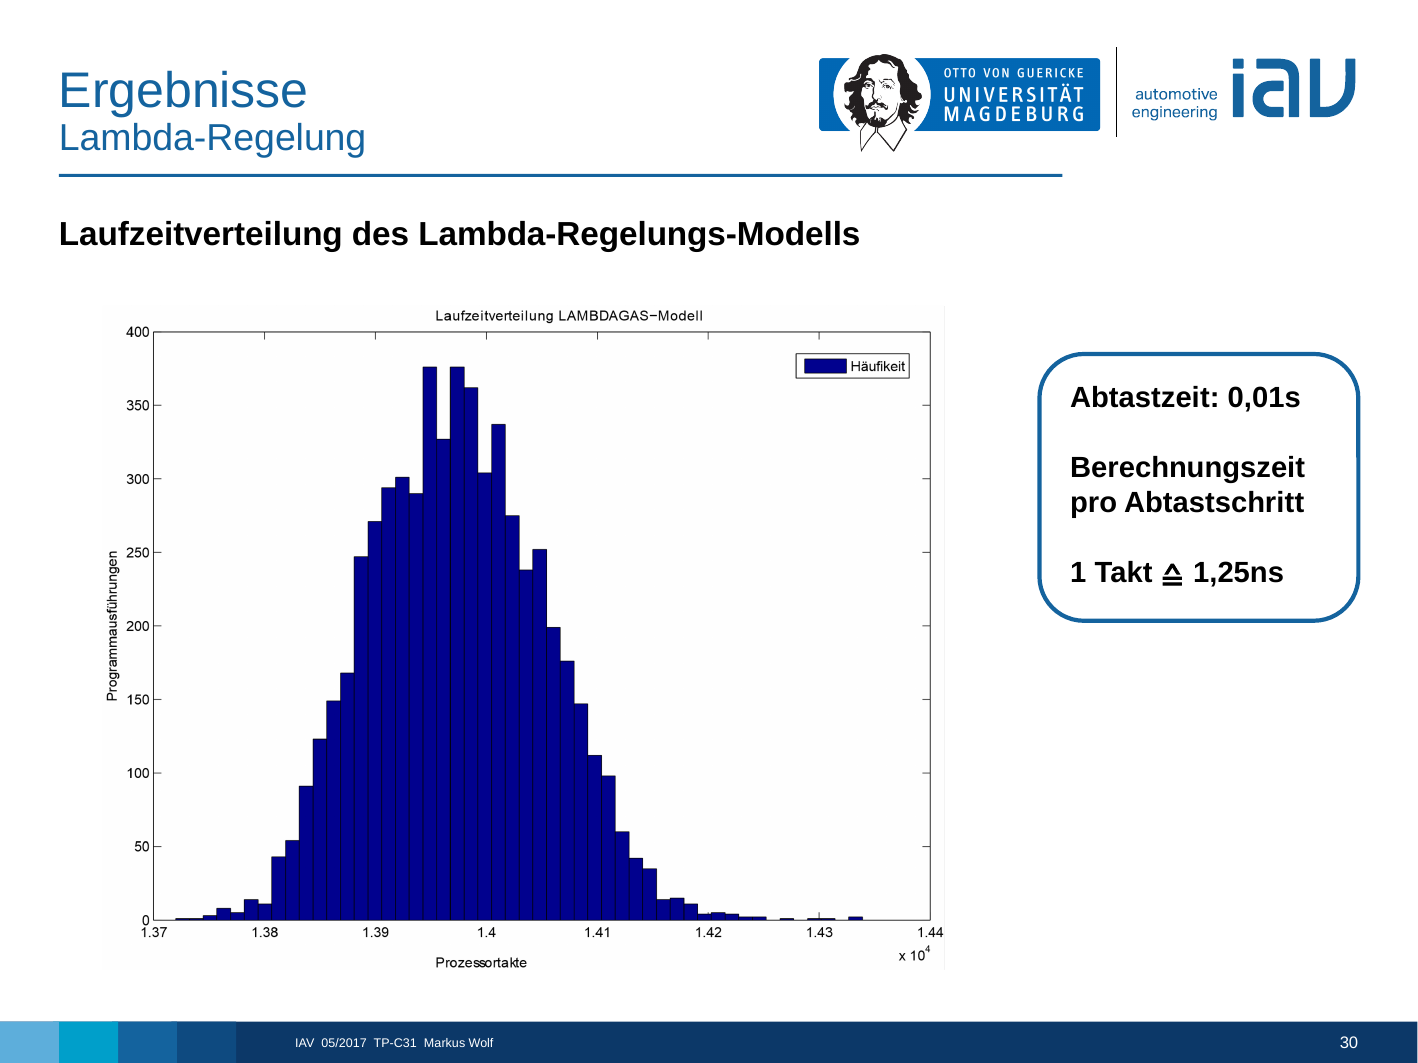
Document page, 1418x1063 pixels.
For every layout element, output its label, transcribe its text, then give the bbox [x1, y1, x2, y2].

picture [819, 54, 1101, 152]
list Laufzeitverteilung des Lambda-Regelungs-Modells [58, 212, 1359, 253]
text_box Abtastzeit: 0,01s Berechnungszeit pro Abtastschritt 1 Takt ≙ 1,25ns [1037, 351, 1361, 623]
footer IAV 05/2017 TP-C31 Markus Wolf [295, 1021, 827, 1063]
picture [102, 305, 946, 970]
slide_number 30 [1316, 1021, 1359, 1063]
title Ergebnisse Lambda-Regelung [59, 63, 1064, 171]
